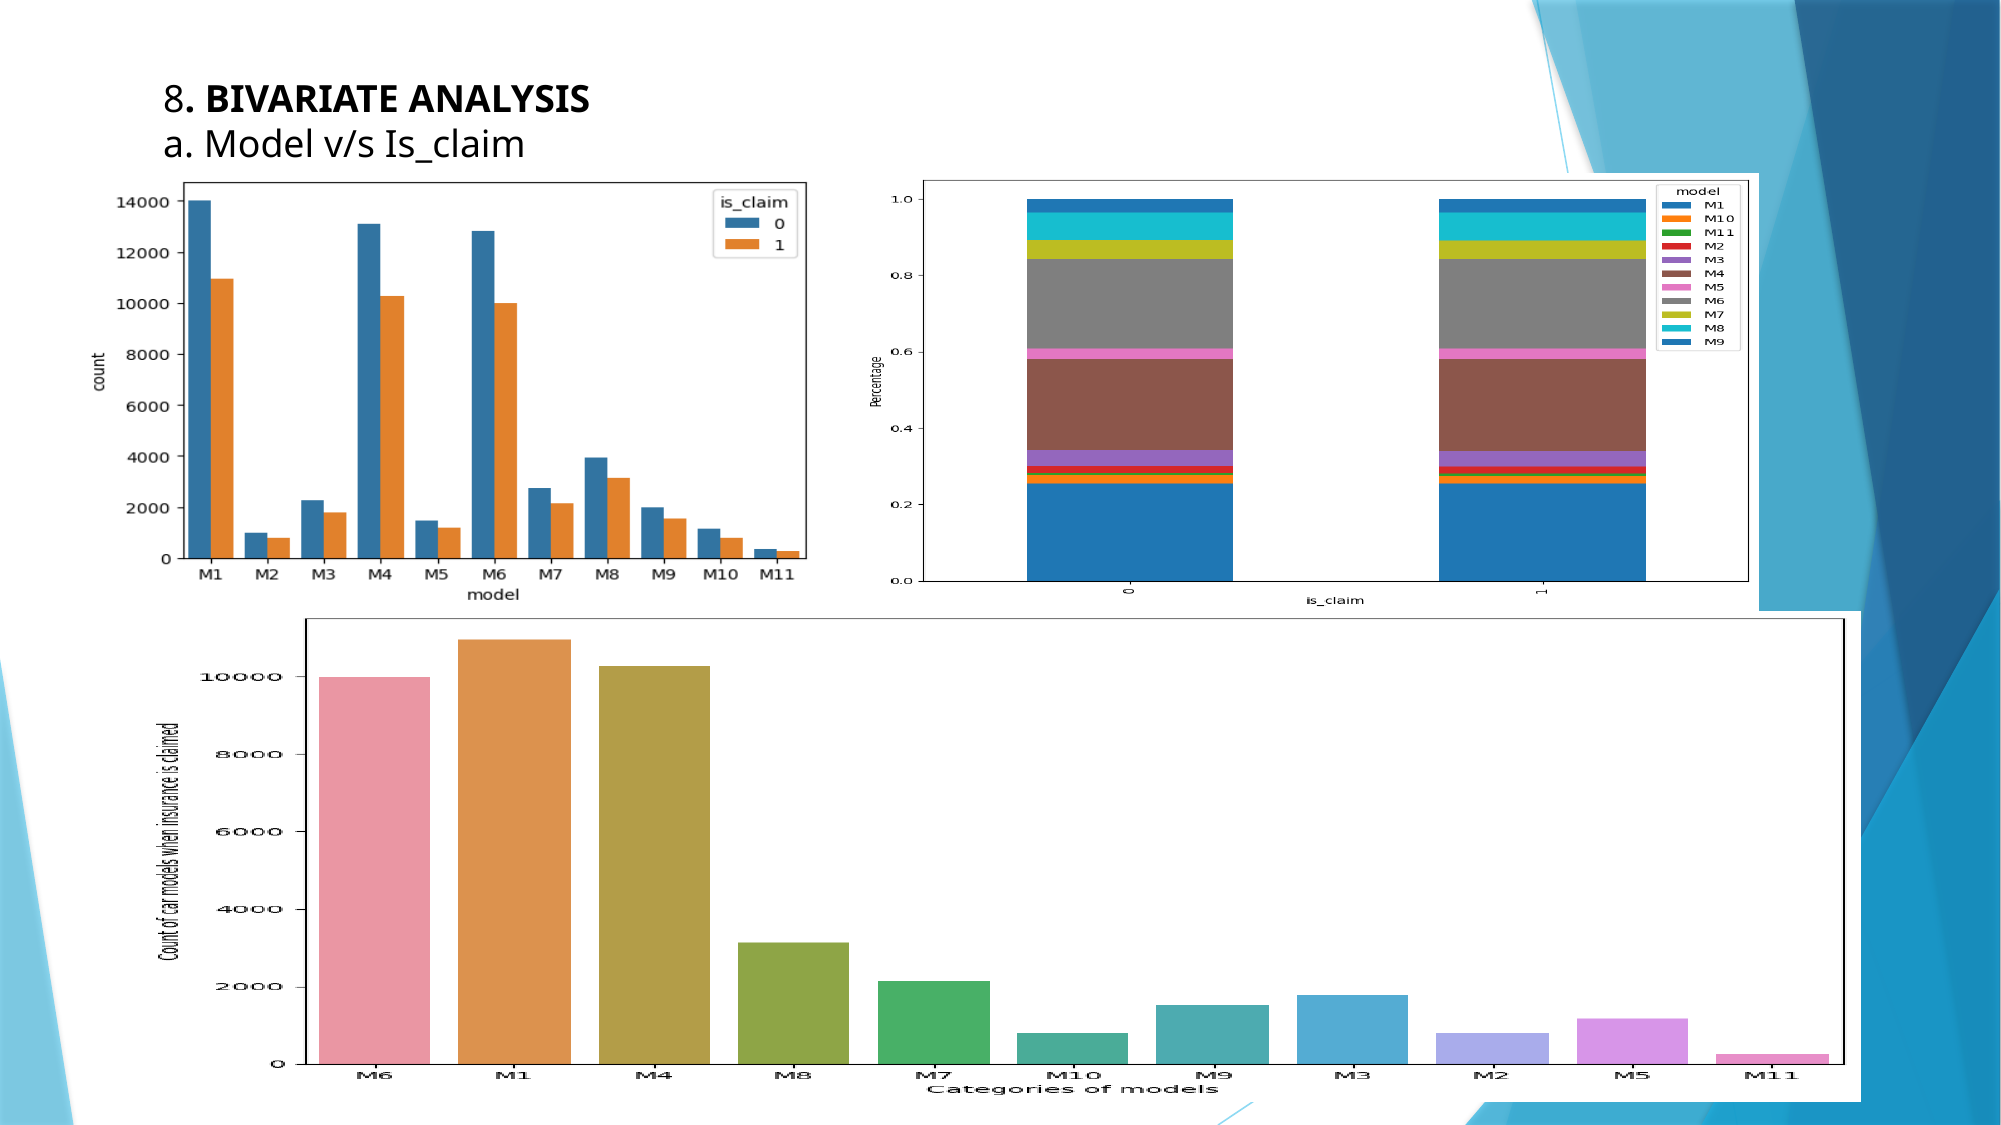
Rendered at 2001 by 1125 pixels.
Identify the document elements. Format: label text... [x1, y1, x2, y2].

text_box 8. BIVARIATE ANALYSIS a. Model v/s Is_claim [148, 67, 1802, 172]
picture [77, 172, 1862, 1103]
